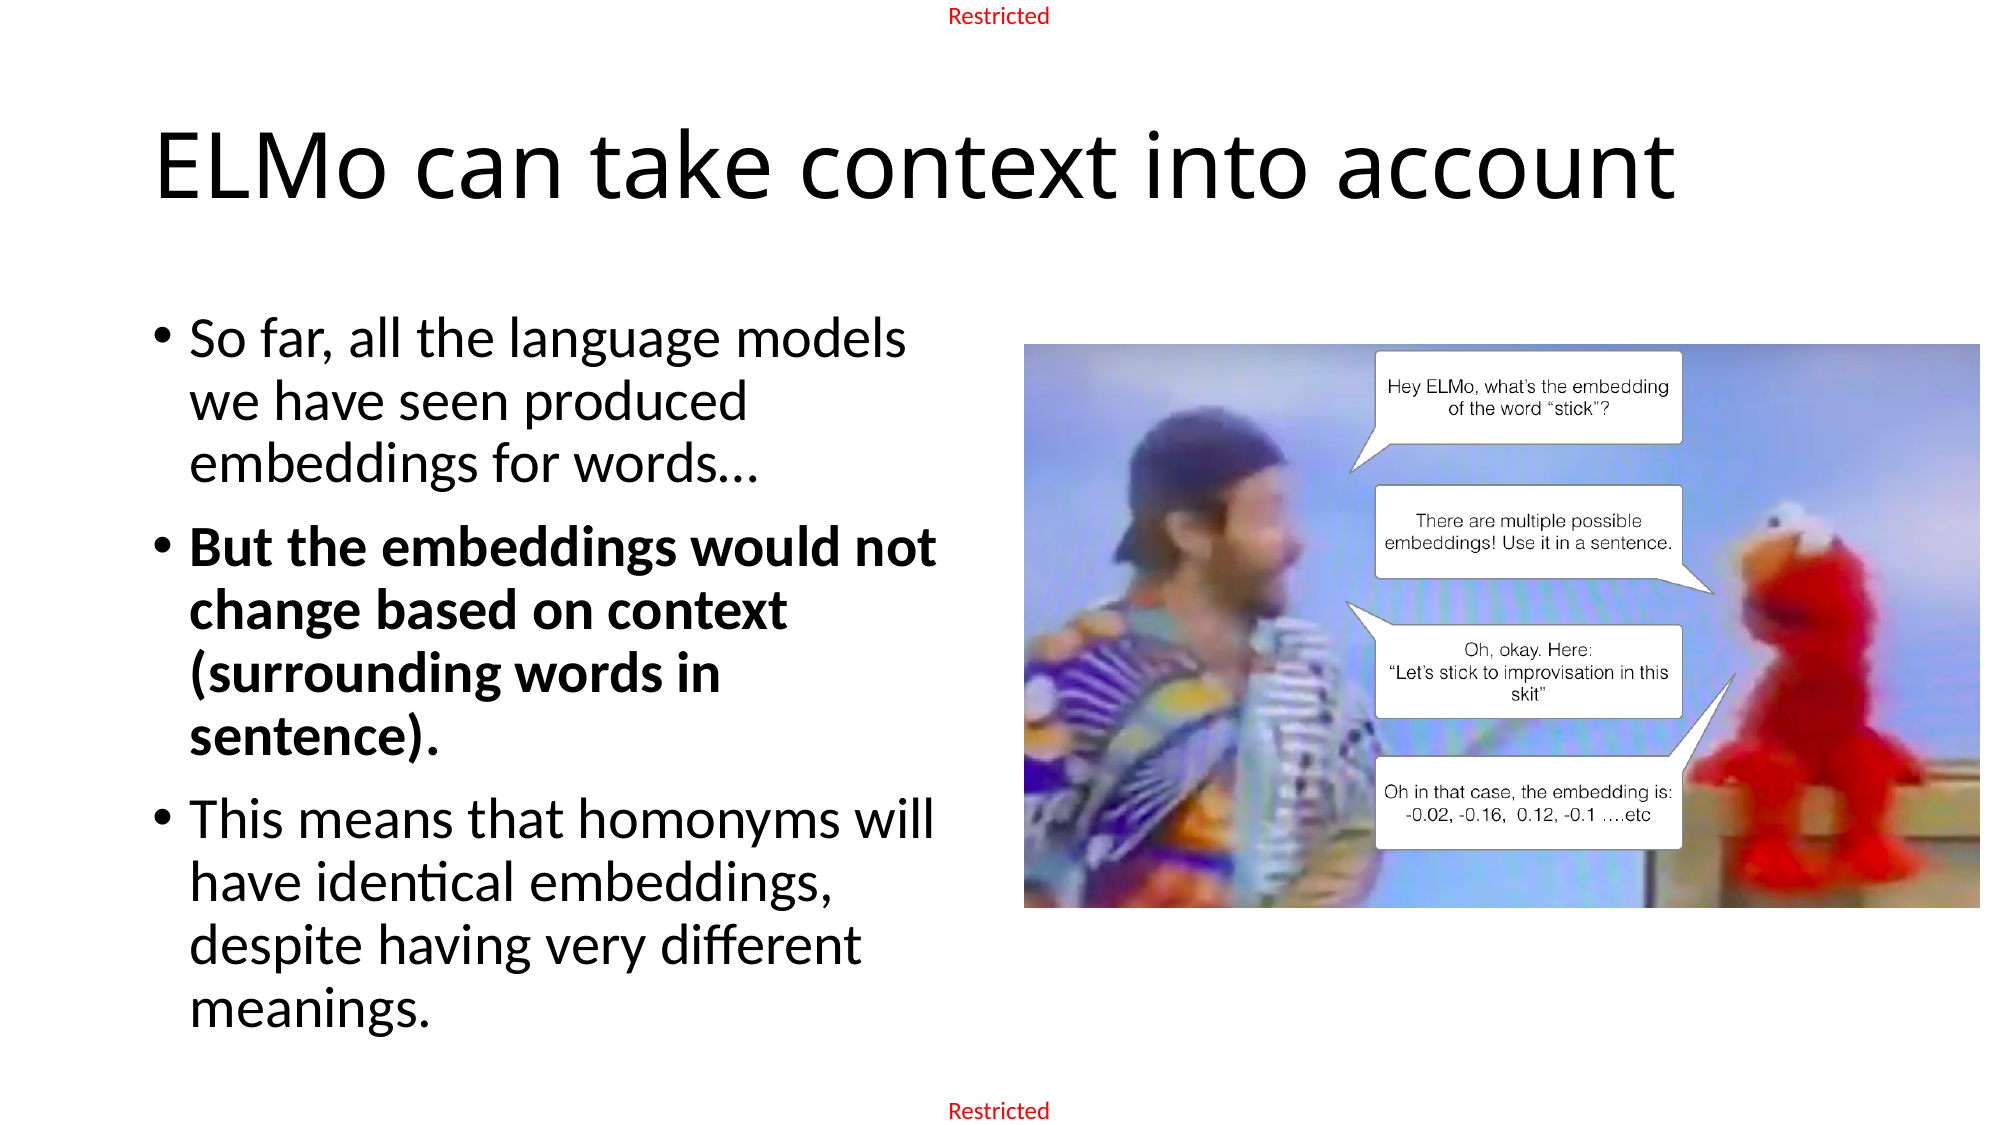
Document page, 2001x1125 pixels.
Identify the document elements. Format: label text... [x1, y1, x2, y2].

list So far, all the language models we have seen produced embeddings for words… But the embeddings would not change based on context (surrounding words in sentence). This means that homonyms will have identical embeddings, despite having very different meanings. [137, 299, 988, 1125]
title ELMo can take context into account [137, 59, 1863, 278]
picture [1024, 344, 1980, 908]
